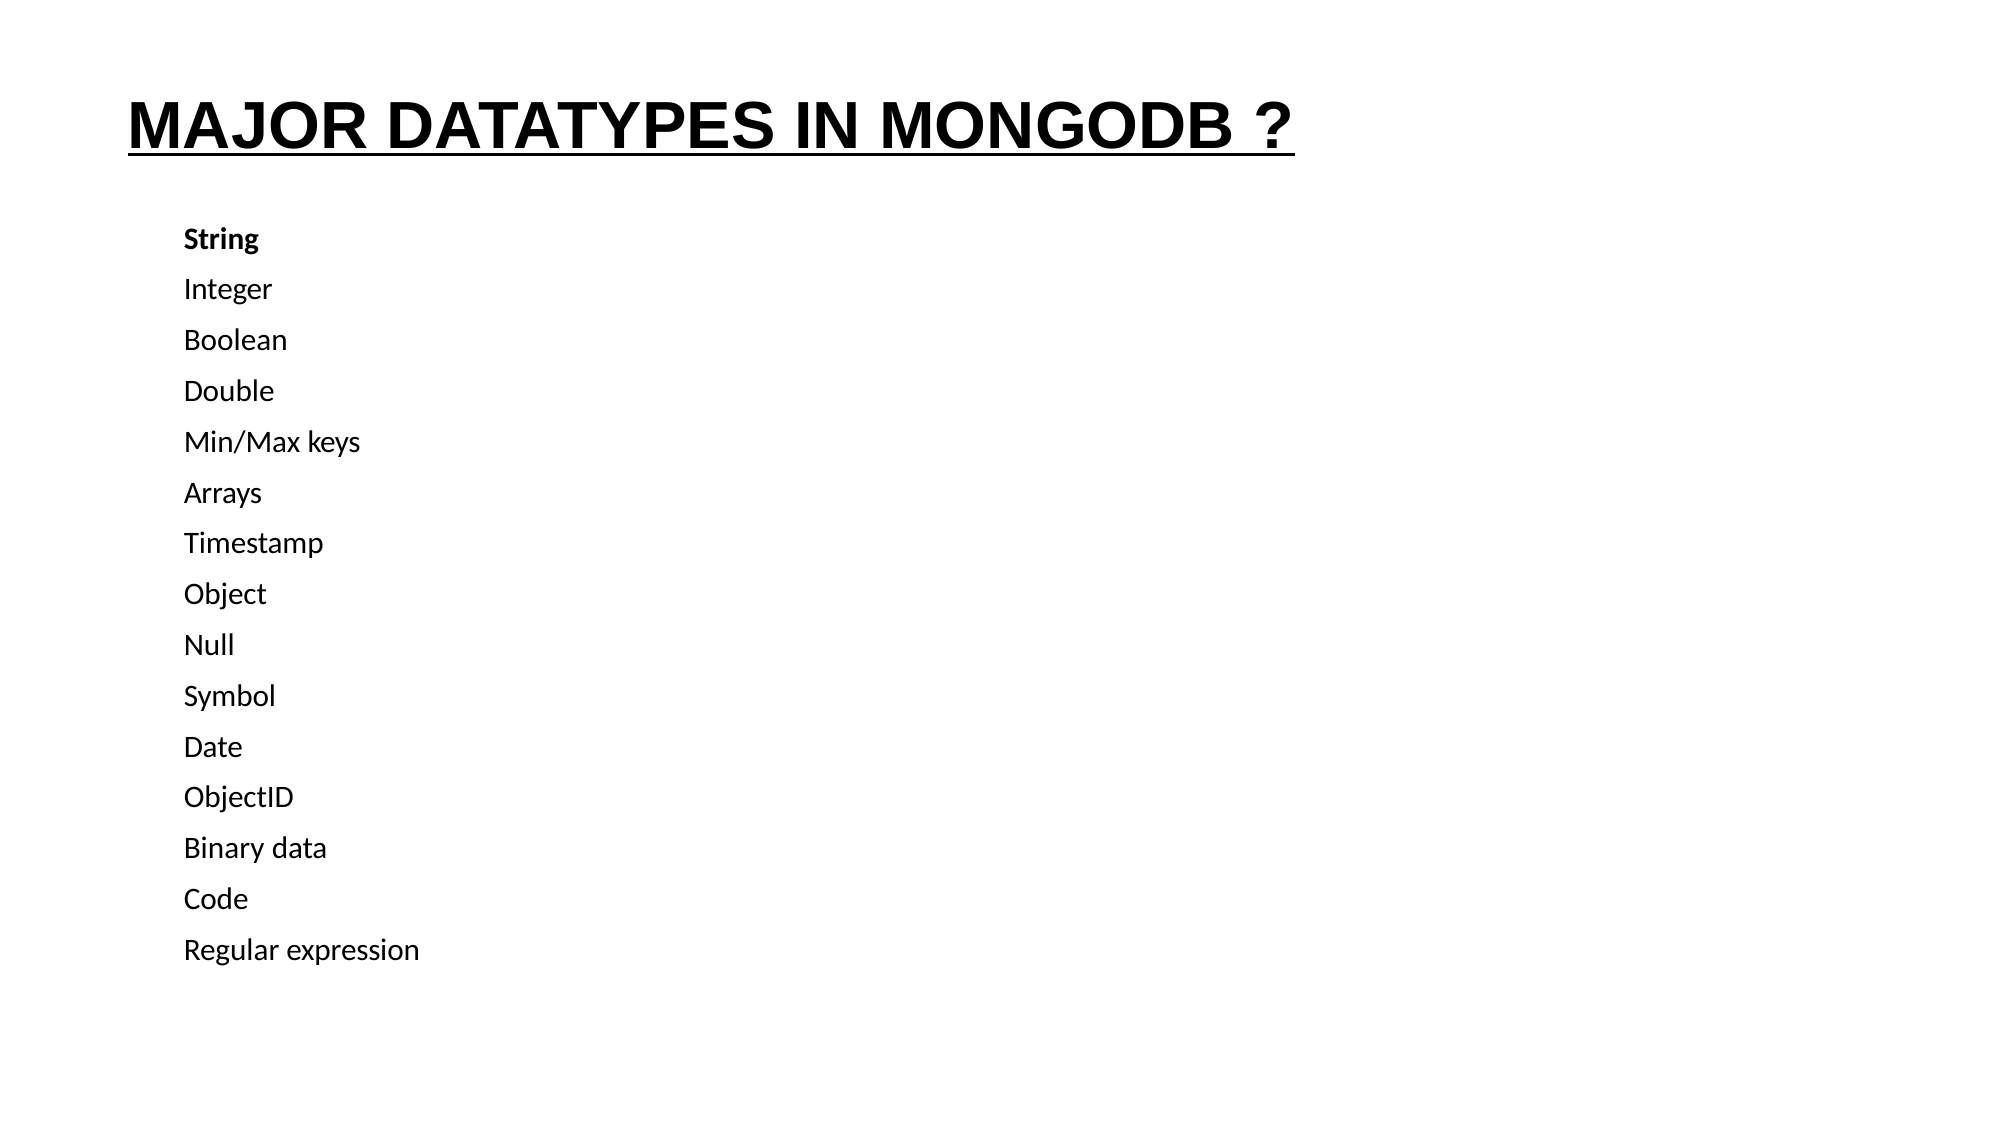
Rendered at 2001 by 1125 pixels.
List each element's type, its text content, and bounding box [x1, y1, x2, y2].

text_box String Integer Boolean Double Min/Max keys Arrays Timestamp Object Null Symbol Date ObjectID Binary data Code Regular expression [125, 202, 425, 967]
text_box MAJOR DATATYPES IN MONGODB ? [125, 80, 1476, 181]
